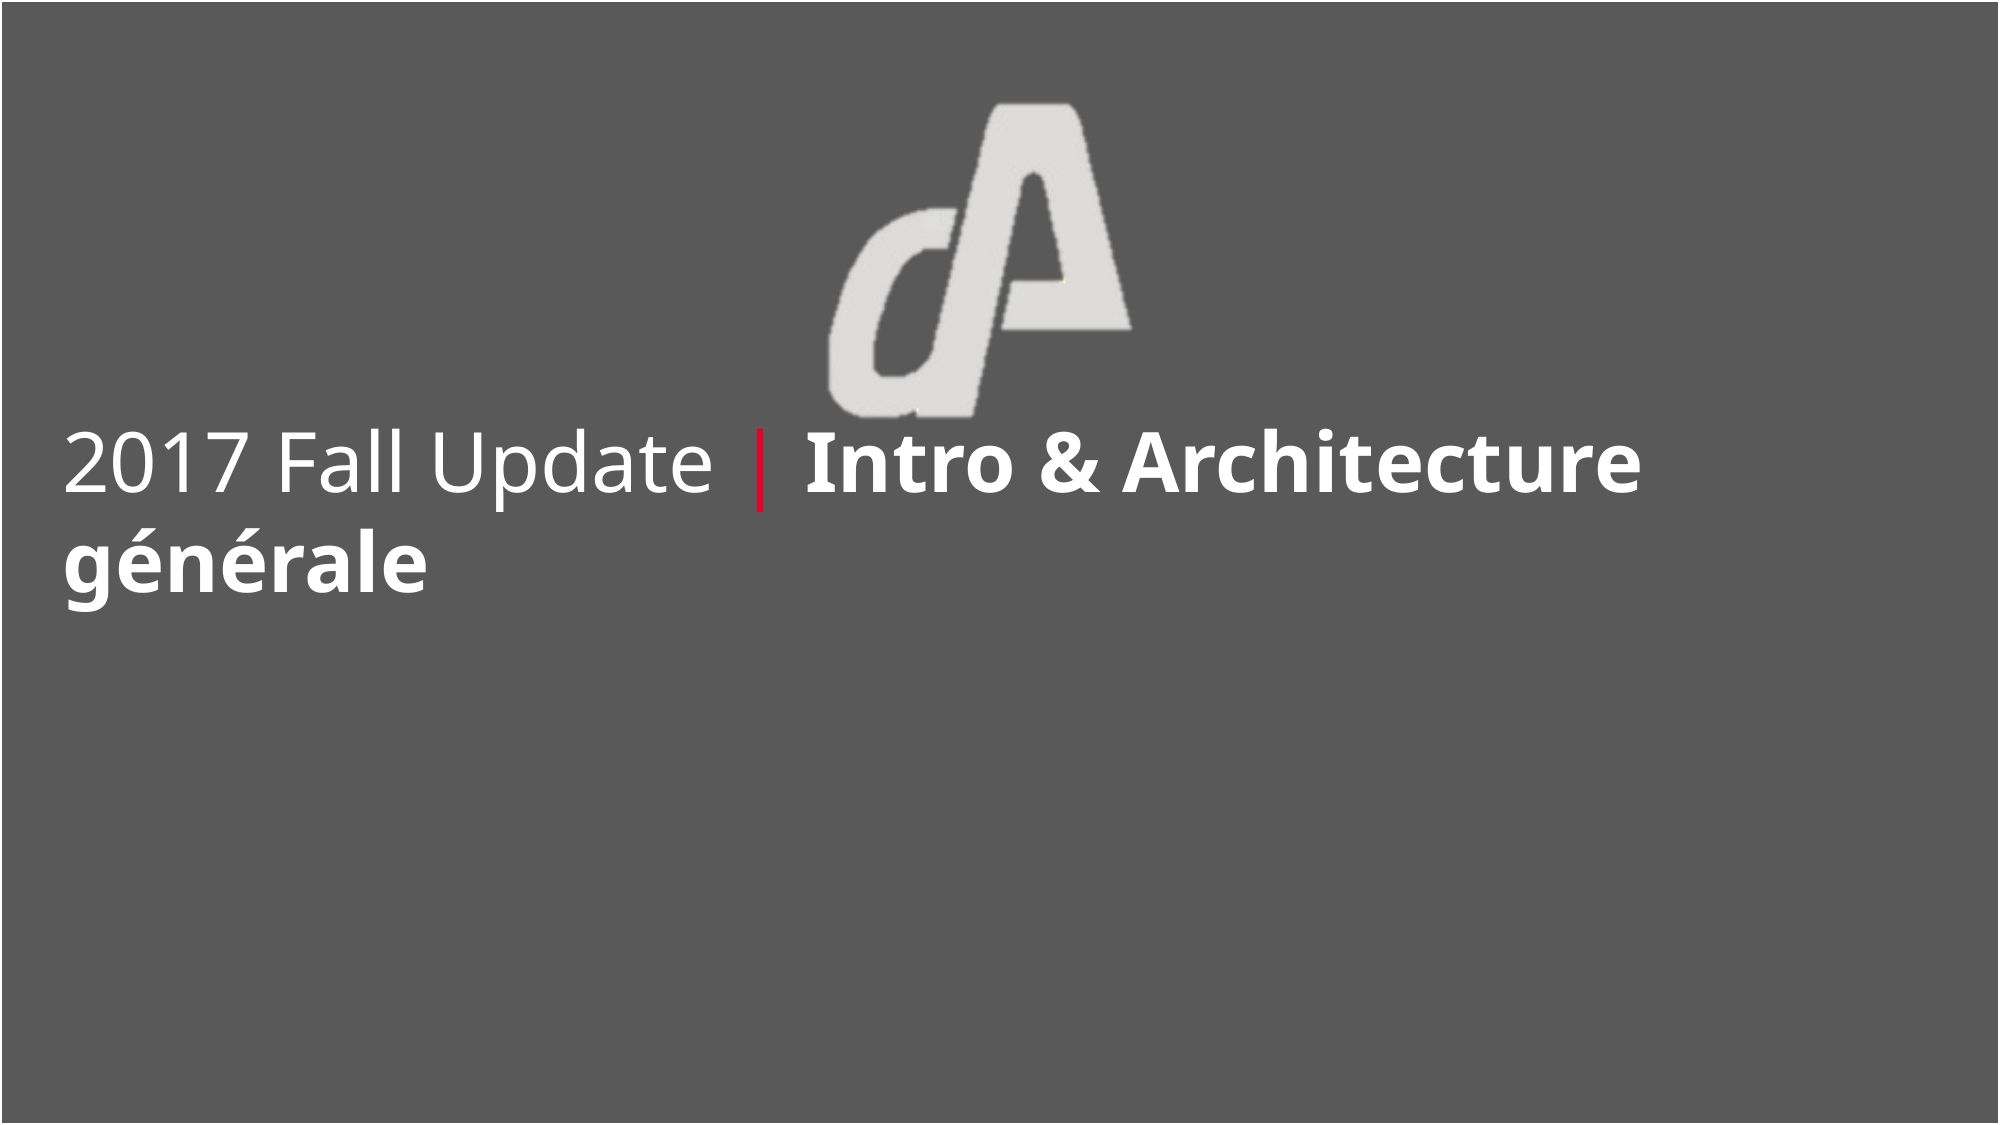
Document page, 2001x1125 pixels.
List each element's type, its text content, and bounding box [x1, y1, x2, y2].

title 2017 Fall Update | Intro & Architecture générale [62, 515, 1963, 610]
picture [787, 62, 1213, 488]
text_box [0, 0, 2000, 1125]
